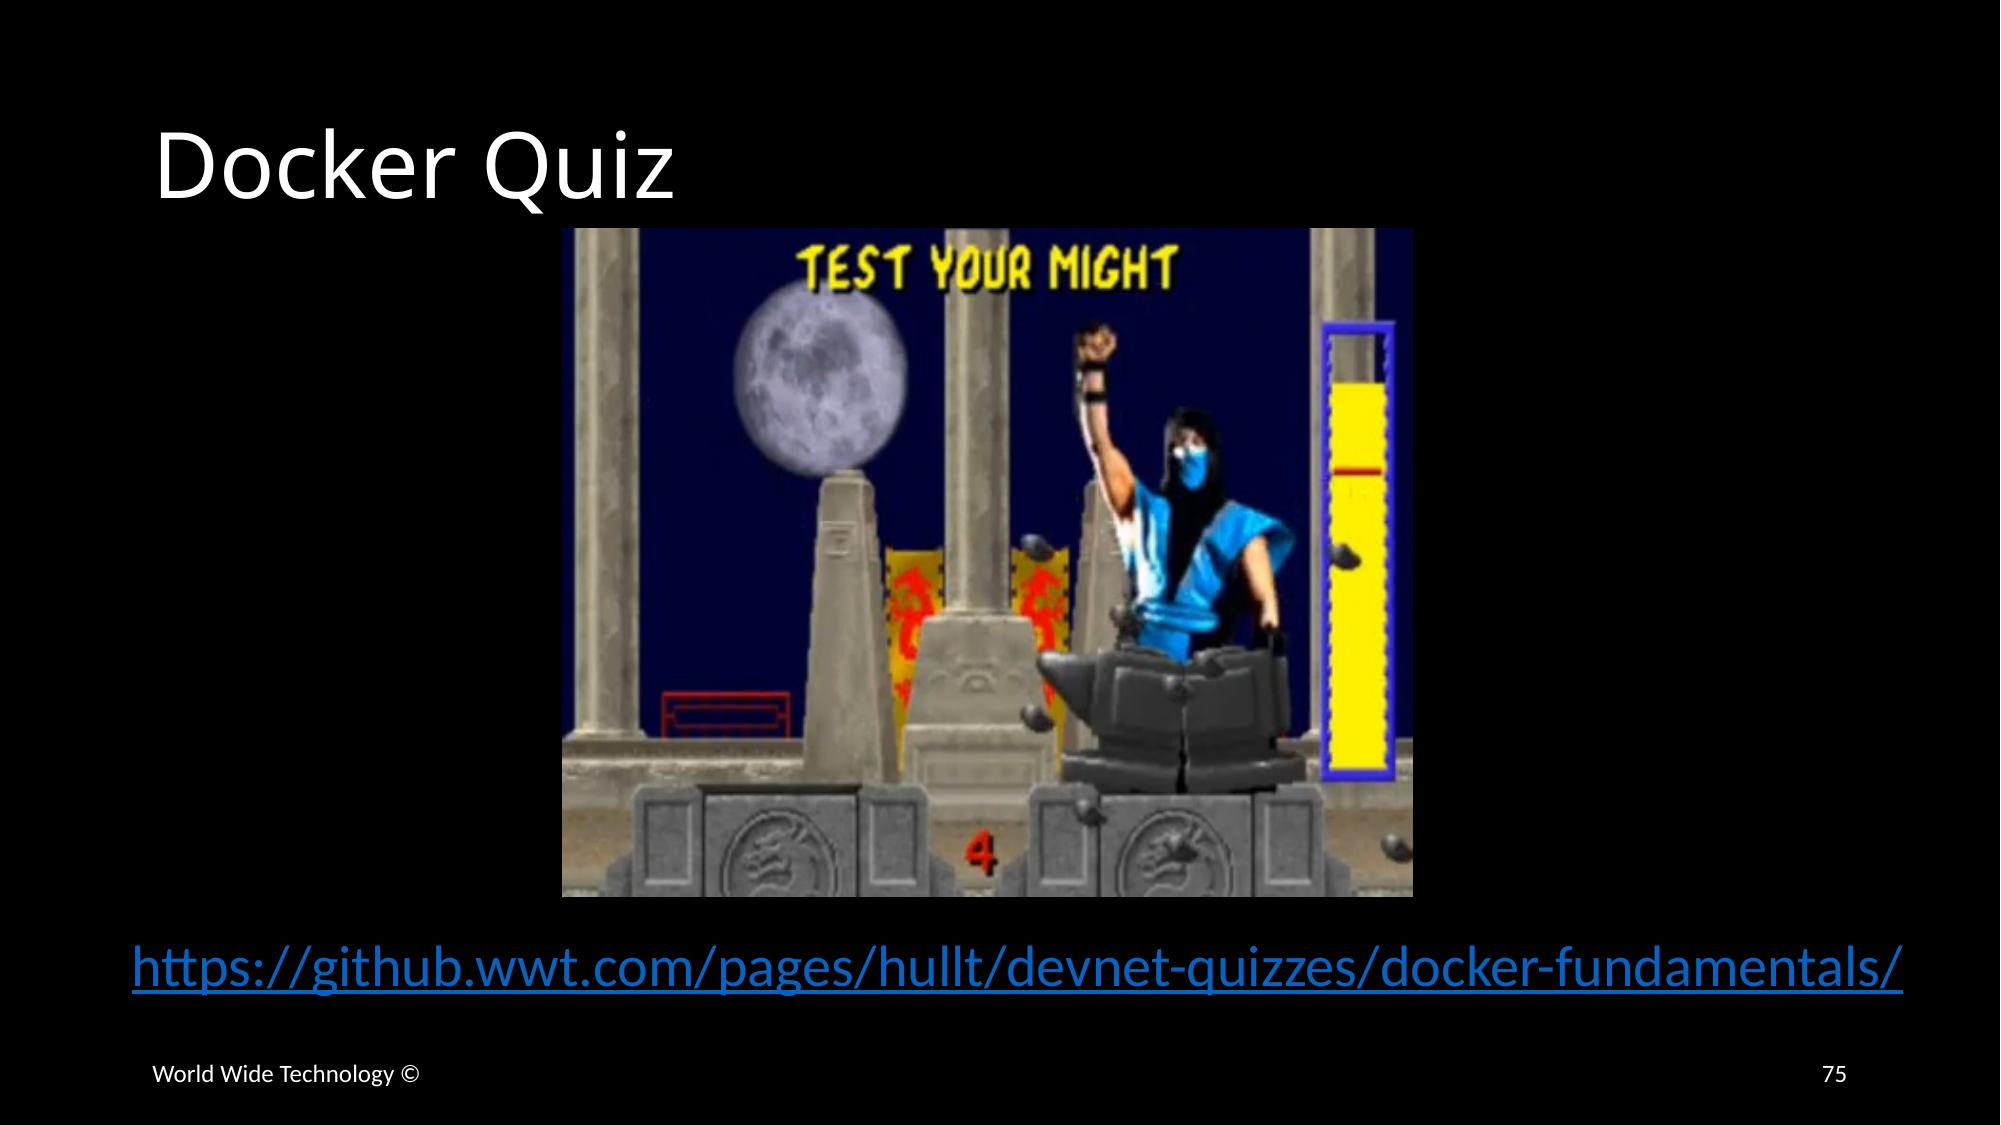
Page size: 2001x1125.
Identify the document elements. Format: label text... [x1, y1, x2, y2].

picture [562, 228, 1413, 897]
text_box https://github.wwt.com/pages/hullt/devnet-quizzes/docker-fundamentals/ [59, 928, 1976, 1030]
slide_number World Wide Technology © [137, 1042, 588, 1103]
slide_number 75 [1412, 1042, 1863, 1103]
title Docker Quiz [137, 59, 1863, 278]
